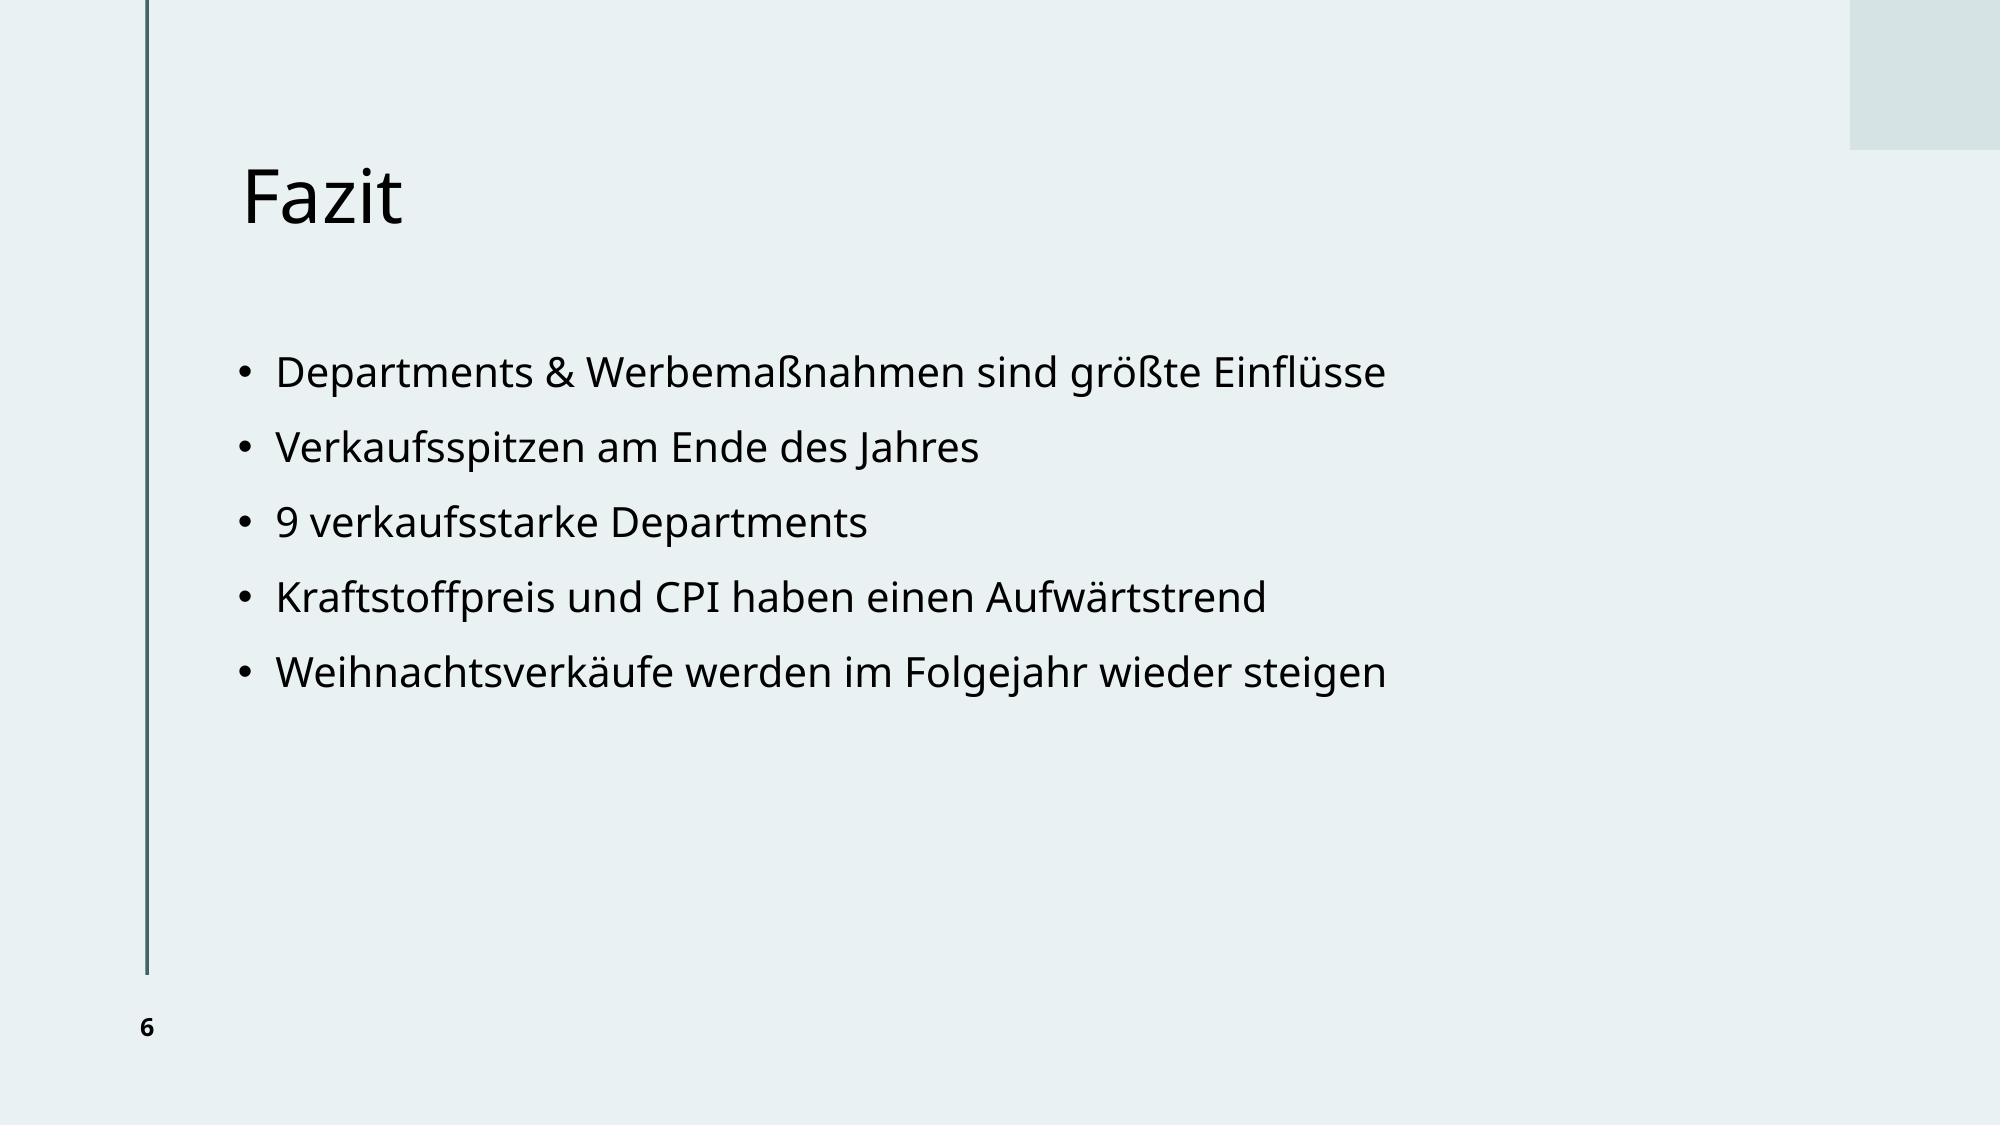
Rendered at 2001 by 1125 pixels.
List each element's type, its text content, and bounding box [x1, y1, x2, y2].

title Fazit [240, 82, 1743, 317]
slide_number 6 [67, 975, 227, 1082]
list Departments & Werbemaßnahmen sind größte Einflüsse Verkaufsspitzen am Ende des Jahres 9 verkaufsstarke Departments Kraftstoffpreis und CPI haben einen Aufwärtstrend Weihnachtsverkäufe werden im Folgejahr wieder steigen [237, 345, 1641, 1022]
